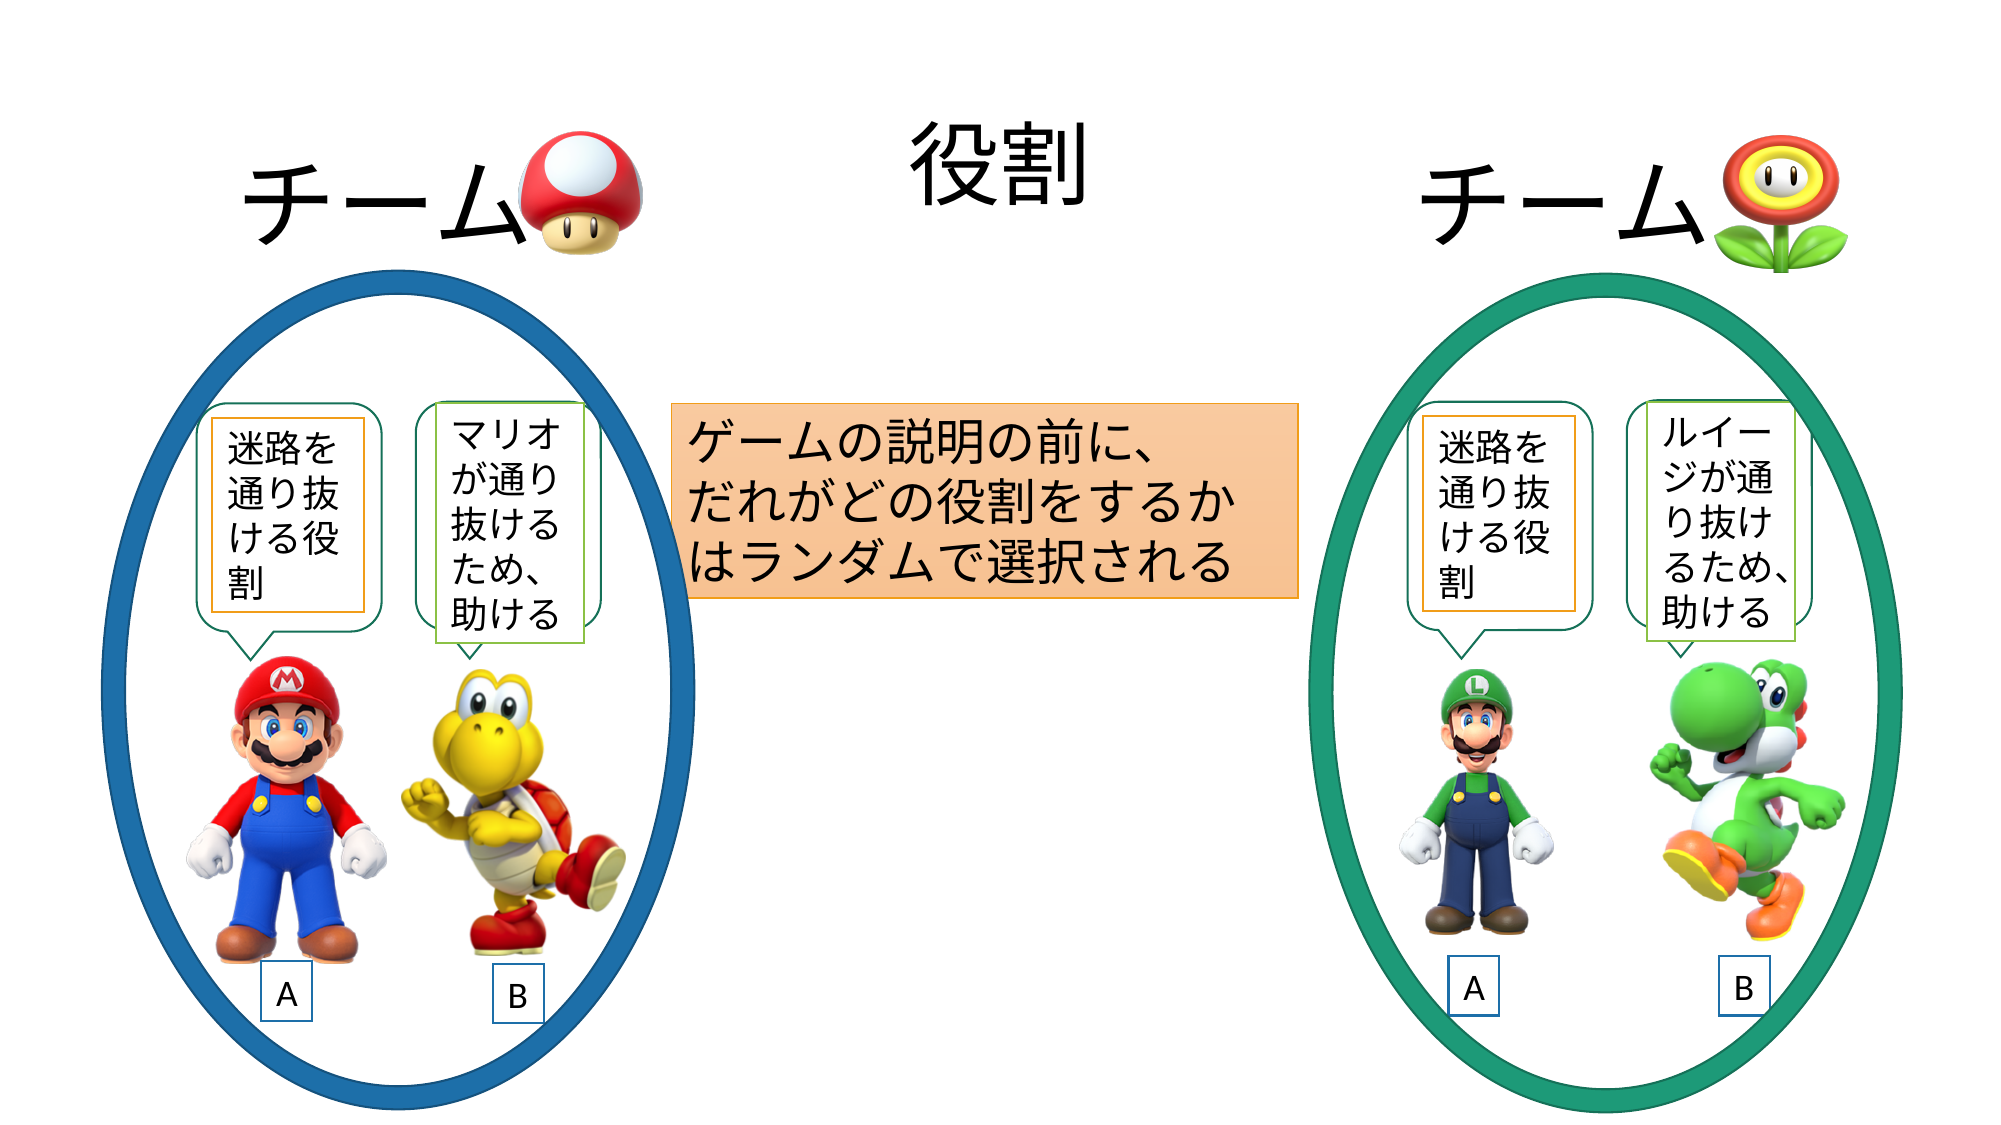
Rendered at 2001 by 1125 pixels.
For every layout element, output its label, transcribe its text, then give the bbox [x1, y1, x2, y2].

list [1399, 669, 1554, 935]
picture [1646, 656, 1848, 944]
text_box B [1718, 955, 1771, 1017]
text_box A [1447, 955, 1500, 1017]
text_box チーム [221, 134, 626, 269]
text_box [1308, 272, 1903, 1114]
picture [401, 669, 626, 956]
text_box A [260, 964, 313, 1022]
text_box [414, 402, 435, 629]
text_box [1667, 642, 1695, 656]
text_box ルイージが通り抜けるため、助ける [1646, 401, 1796, 642]
text_box [1796, 413, 1813, 626]
title 役割 [137, 59, 1863, 278]
text_box マリオが通り抜けるため、助ける [435, 402, 585, 644]
text_box [100, 269, 696, 1111]
picture [186, 656, 387, 964]
text_box B [492, 963, 545, 1024]
text_box [456, 644, 483, 661]
picture [1714, 135, 1848, 273]
text_box [195, 402, 383, 656]
picture [518, 131, 643, 255]
text_box チーム [1399, 134, 1804, 269]
text_box 迷路を通り抜ける役割 [211, 417, 365, 613]
text_box [585, 405, 602, 628]
text_box 迷路を通り抜ける役割 [1422, 415, 1576, 612]
text_box [1406, 400, 1594, 661]
text_box ゲームの説明の前に、 だれがどの役割をするかはランダムで選択される [671, 403, 1299, 599]
text_box [1625, 401, 1646, 628]
